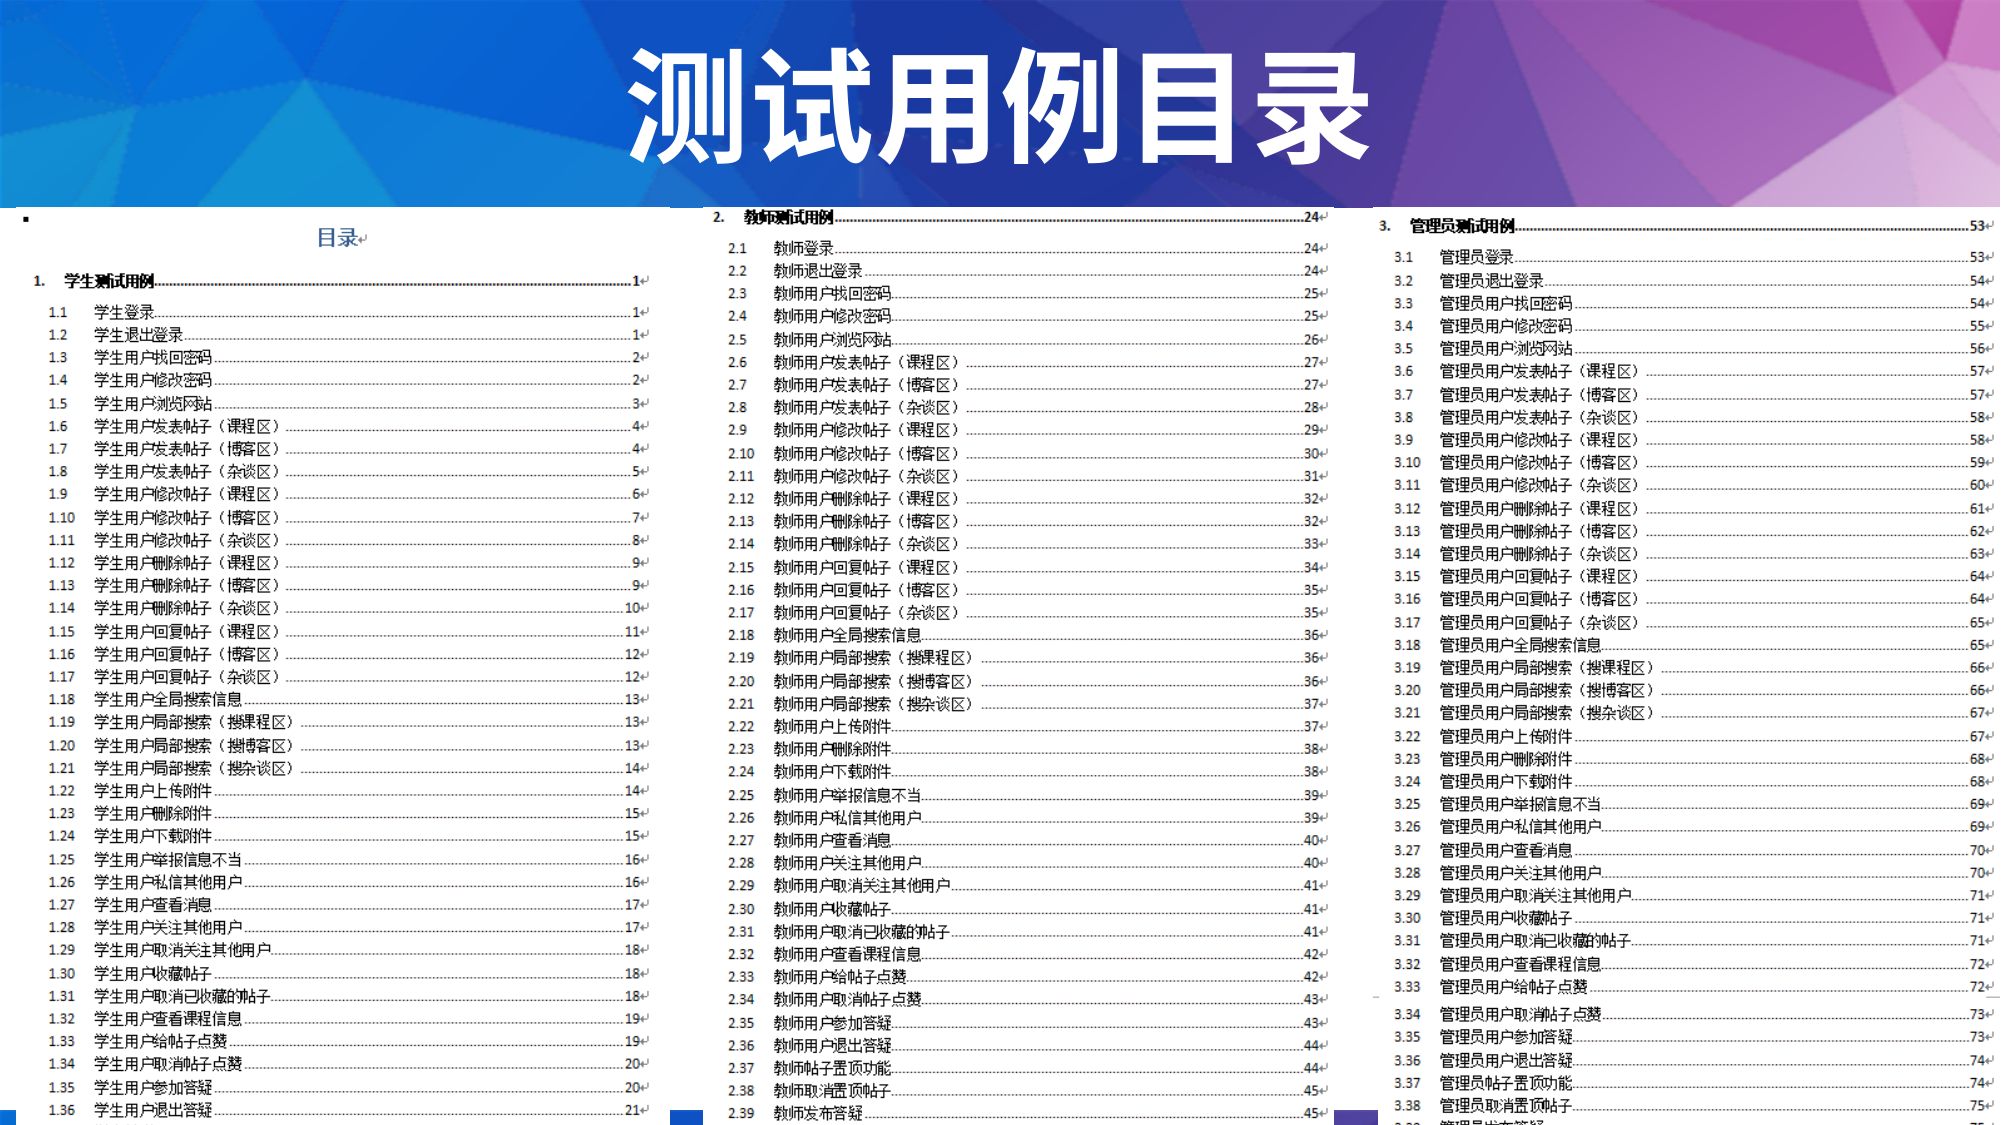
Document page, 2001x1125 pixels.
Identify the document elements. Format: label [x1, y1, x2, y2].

picture [1373, 208, 2000, 1125]
picture [703, 207, 1334, 1125]
picture [16, 207, 670, 1125]
text_box [0, 0, 2000, 1125]
